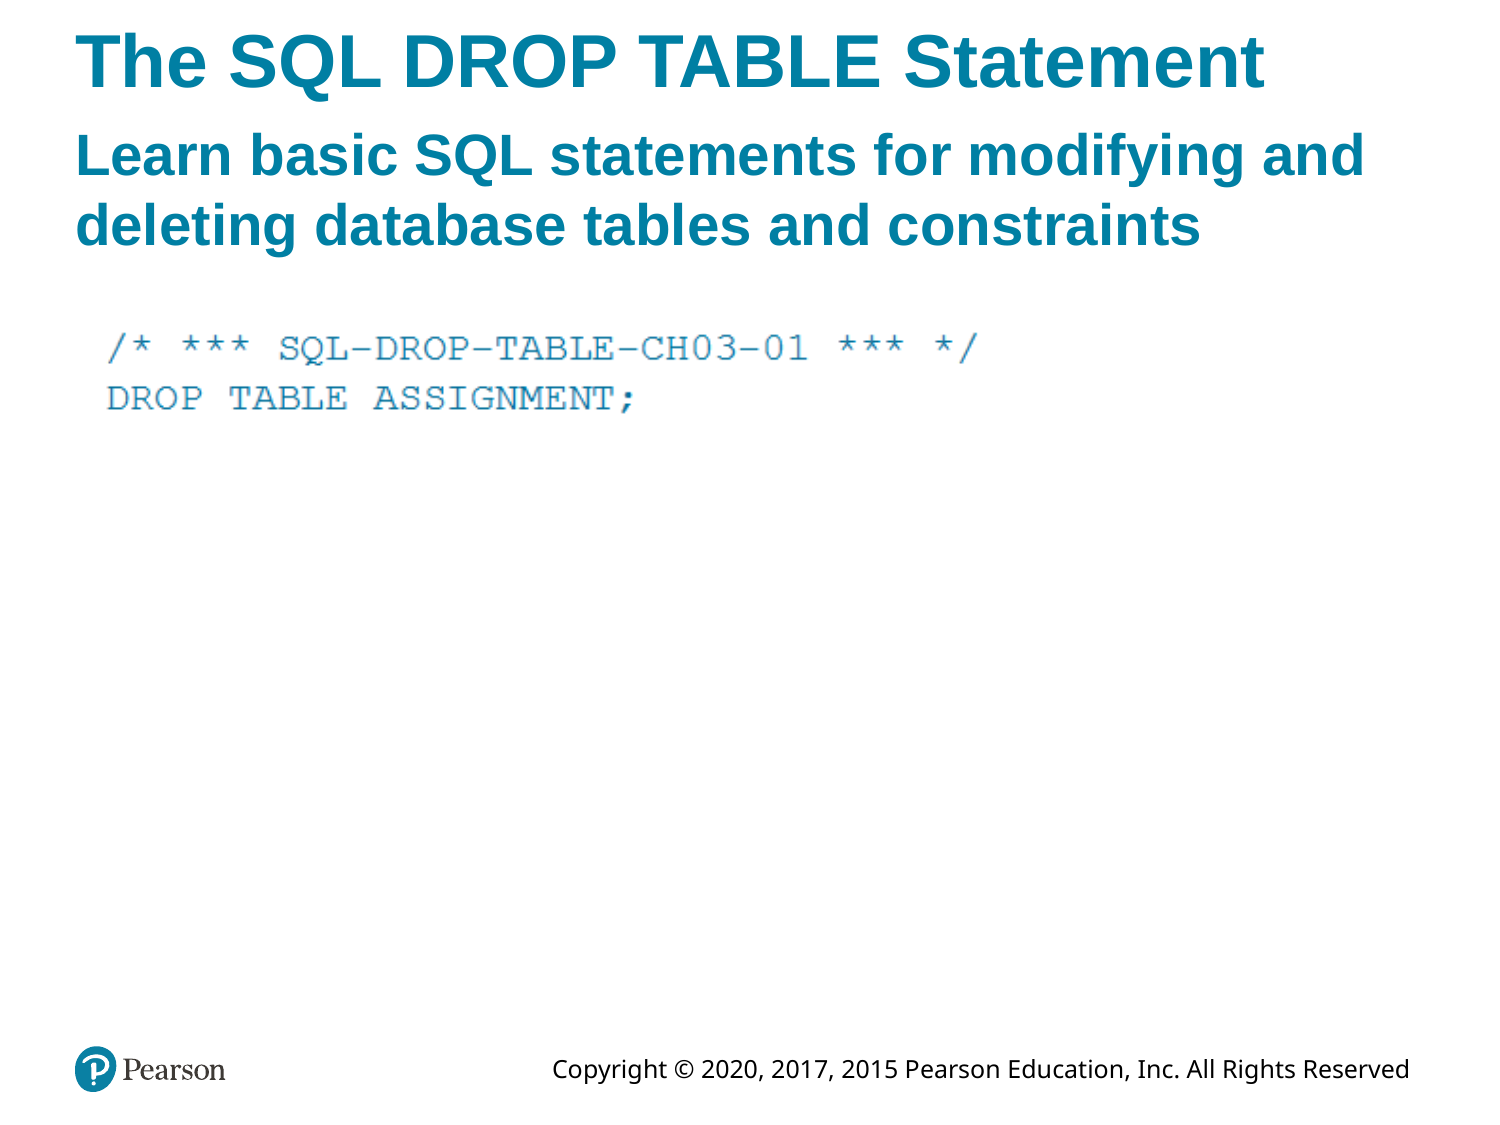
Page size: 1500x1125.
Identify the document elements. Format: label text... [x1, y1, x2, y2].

picture [75, 299, 1001, 448]
list Learn basic SQL statements for modifying and deleting database tables and constraints [75, 117, 1413, 263]
title The SQL DROP TABLE Statement [75, 6, 1413, 108]
